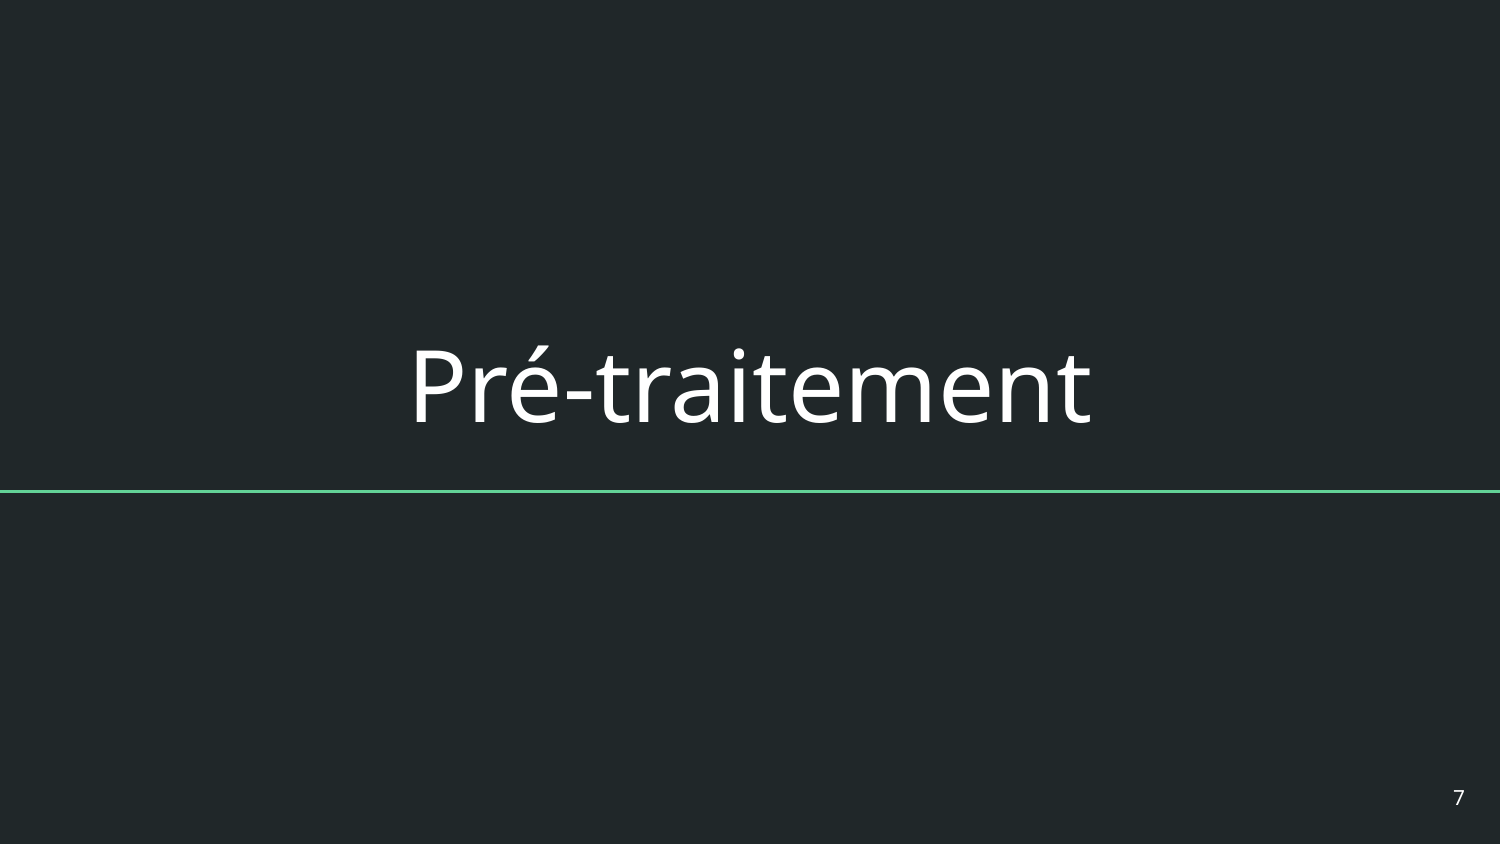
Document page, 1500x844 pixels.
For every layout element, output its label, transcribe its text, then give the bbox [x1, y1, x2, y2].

slide_number ‹#› [1389, 764, 1480, 830]
title Pré-traitement [83, 206, 1417, 467]
